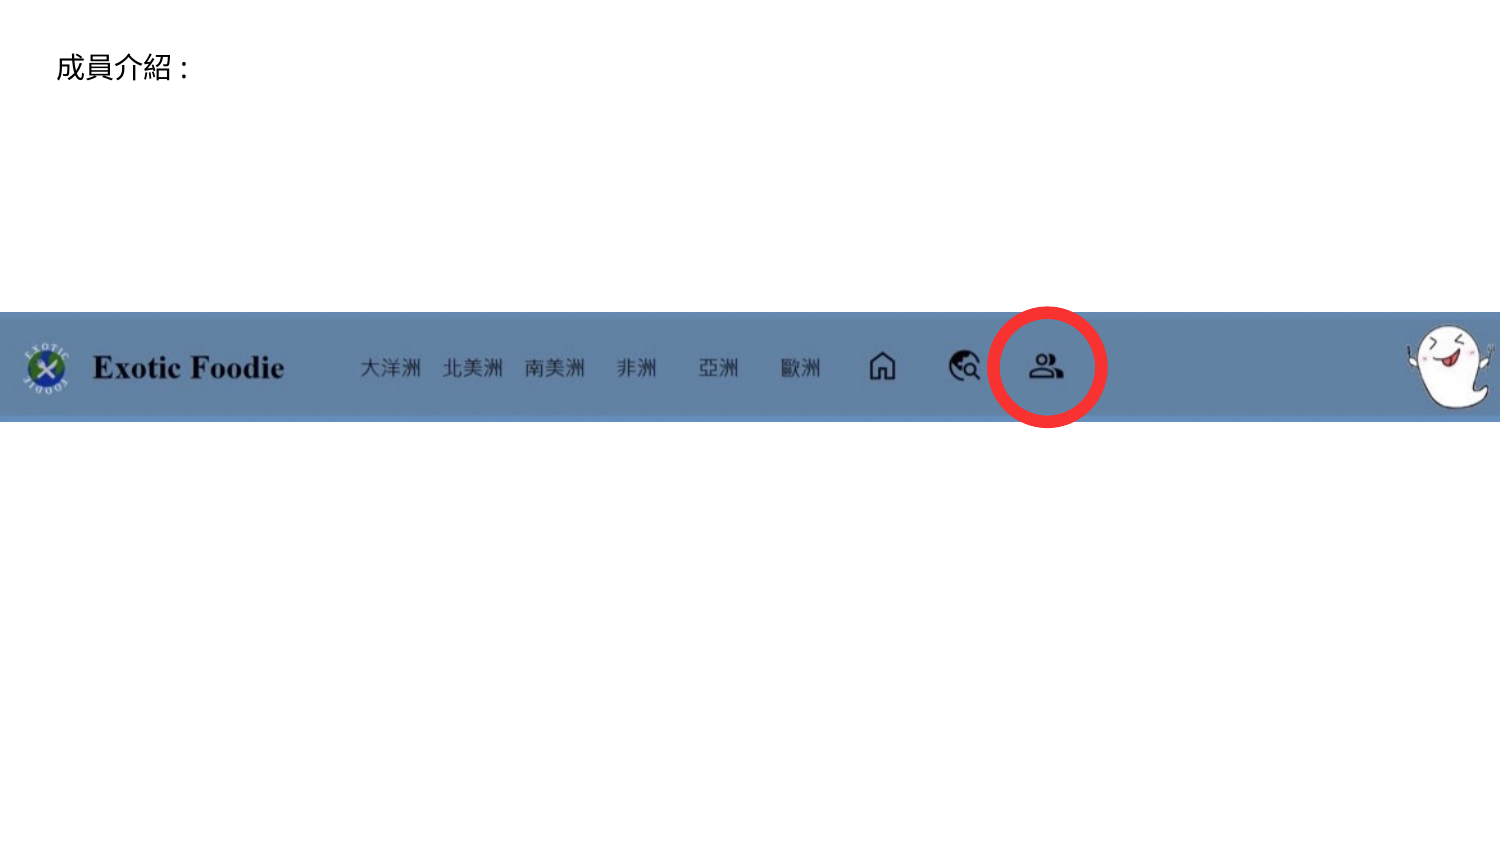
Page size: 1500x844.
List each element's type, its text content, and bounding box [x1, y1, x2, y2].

picture [0, 312, 1500, 423]
text_box 成員介紹: [41, 34, 500, 100]
